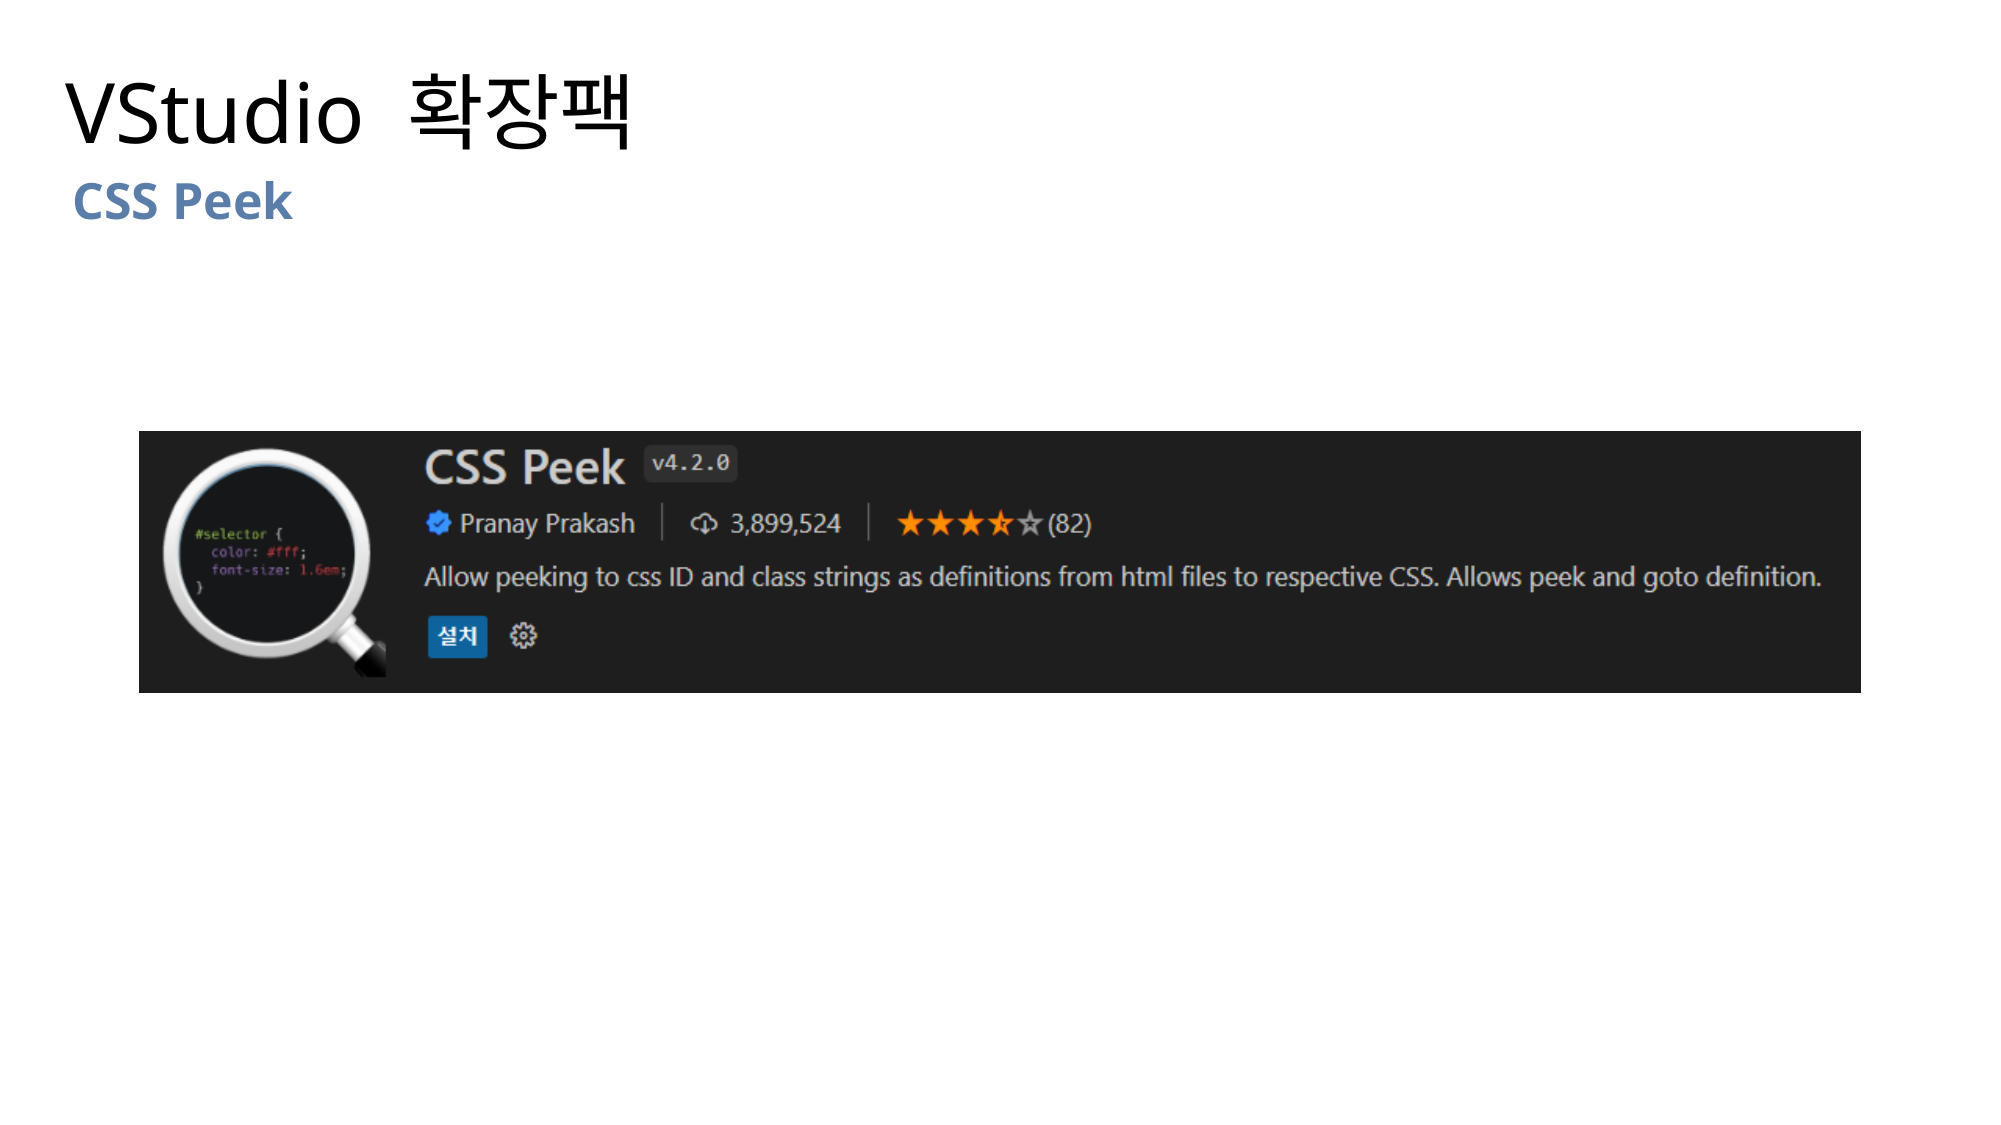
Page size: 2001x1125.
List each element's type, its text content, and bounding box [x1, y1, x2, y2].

text_box CSS Peek [57, 161, 1058, 237]
picture [139, 431, 1861, 693]
text_box VStudio 확장팩 [50, 52, 1743, 168]
